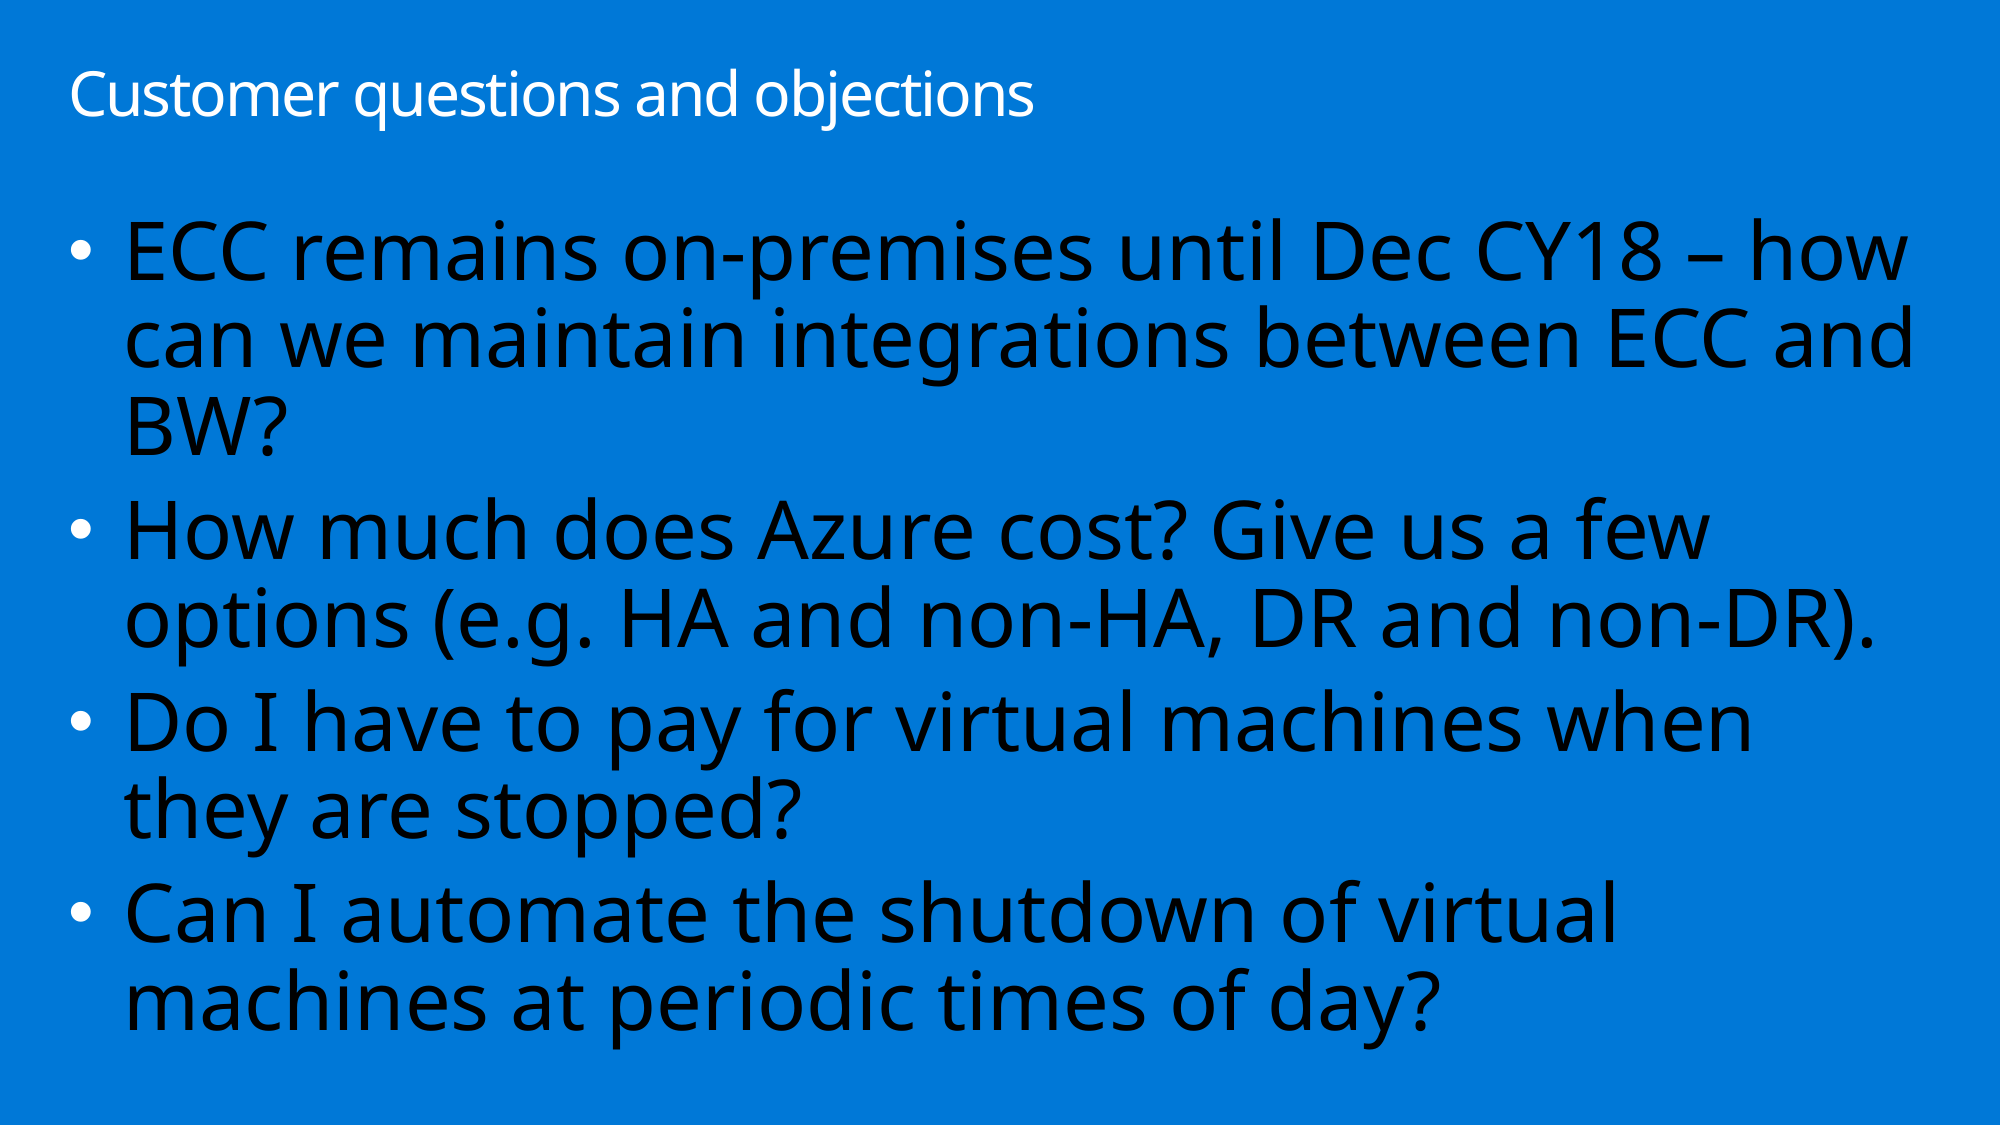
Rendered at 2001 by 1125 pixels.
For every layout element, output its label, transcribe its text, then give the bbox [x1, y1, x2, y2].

title Customer questions and objections [44, 47, 1957, 196]
list ECC remains on-premises until Dec CY18 – how can we maintain integrations between ECC and BW? How much does Azure cost? Give us a few options (e.g. HA and non-HA, DR and non-DR). Do I have to pay for virtual machines when they are stopped? Can I automate the shutdown of virtual machines at periodic times of day? [44, 195, 1956, 1078]
